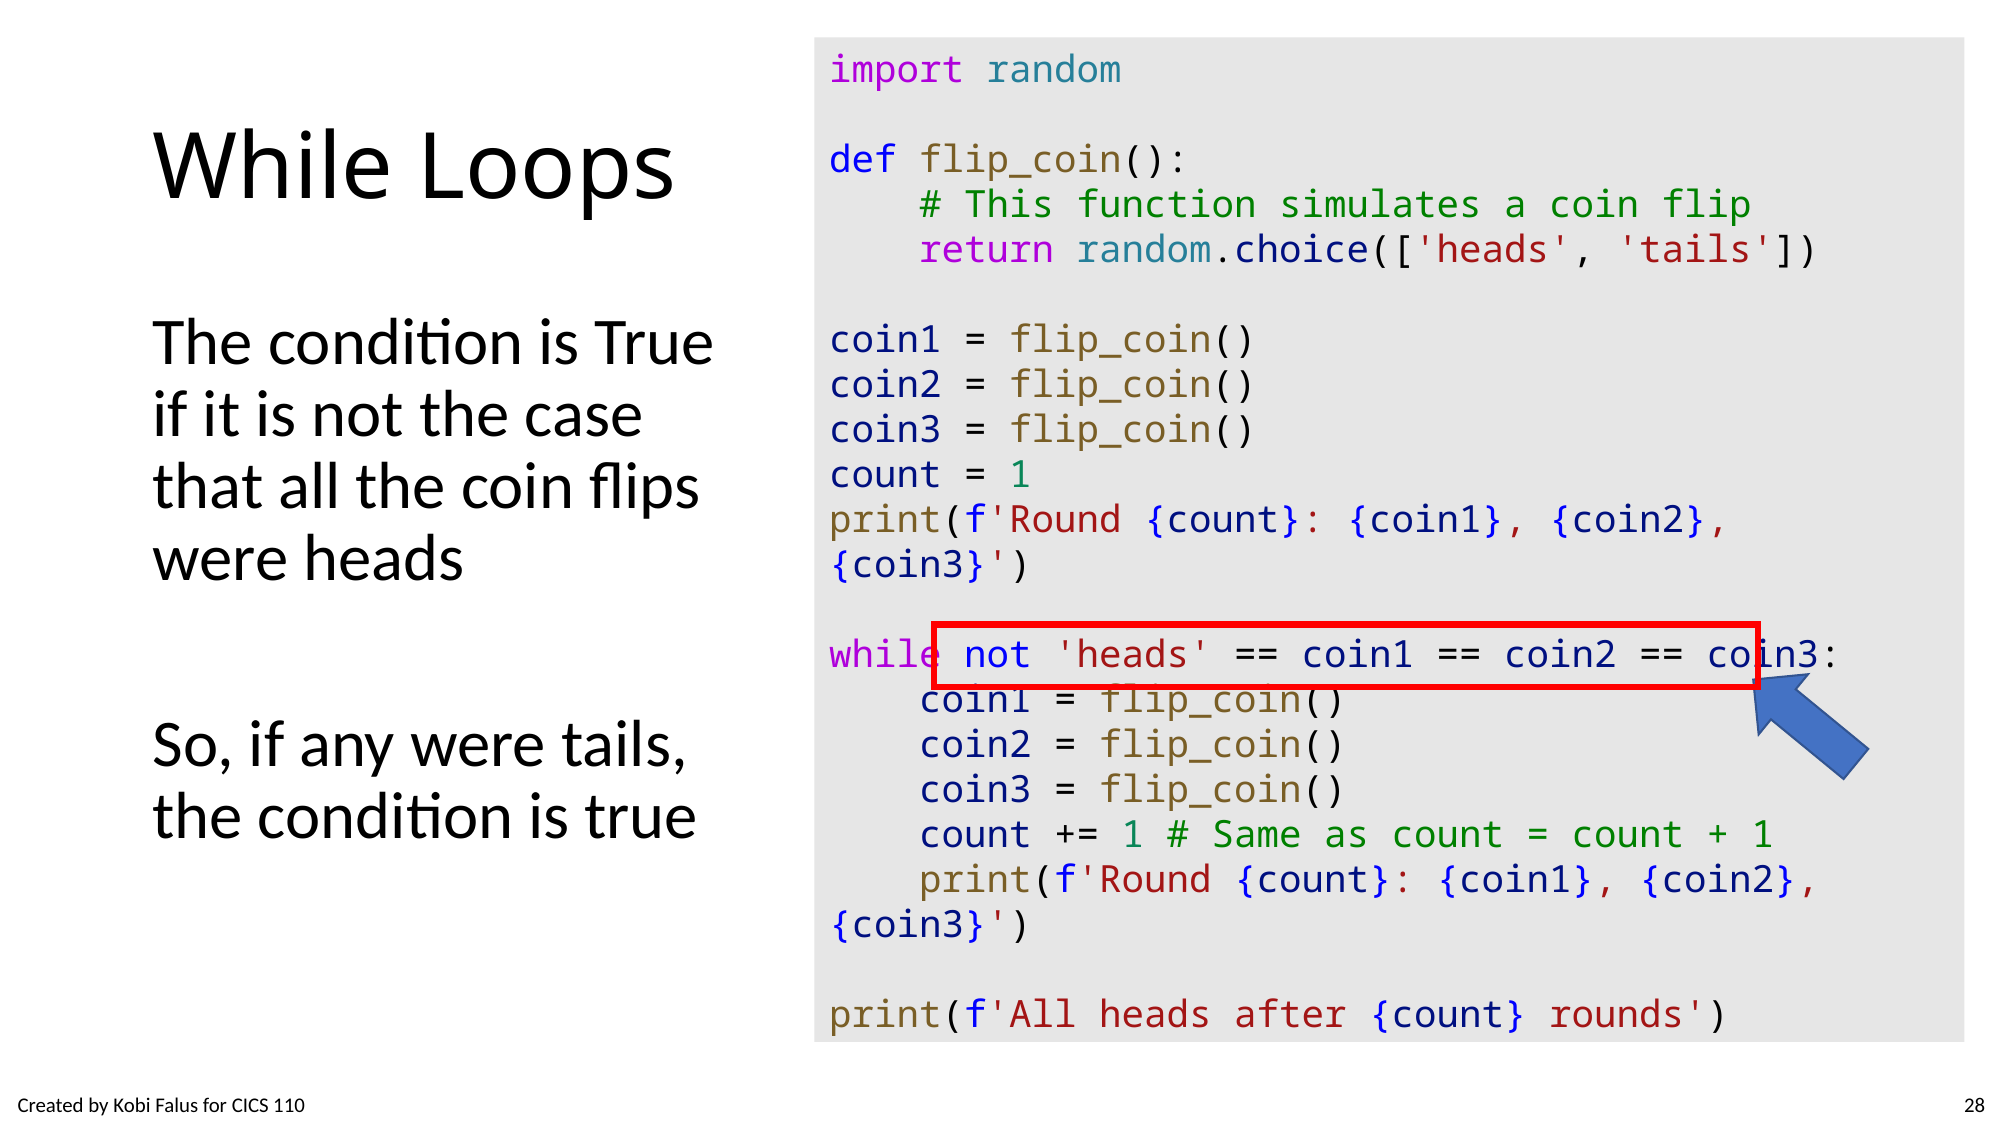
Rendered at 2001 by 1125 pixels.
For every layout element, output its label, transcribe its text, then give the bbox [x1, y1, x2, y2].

text_box import random def flip_coin(): # This function simulates a coin flip return random.choice(['heads', 'tails']) coin1 = flip_coin() coin2 = flip_coin() coin3 = flip_coin() count = 1 print(f'Round {count}: {coin1}, {coin2}, {coin3}') while not 'heads' == coin1 == coin2 == coin3: coin1 = flip_coin() coin2 = flip_coin() coin3 = flip_coin() count += 1 # Same as count = count + 1 print(f'Round {count}: {coin1}, {coin2}, {coin3}') print(f'All heads after {count} rounds') [814, 37, 1965, 1042]
text_box [1753, 672, 1870, 781]
list The condition is True if it is not the case that all the coin flips were heads So, if any were tails, the condition is true [137, 299, 765, 1014]
title While Loops [137, 59, 814, 278]
text_box [933, 623, 1759, 688]
